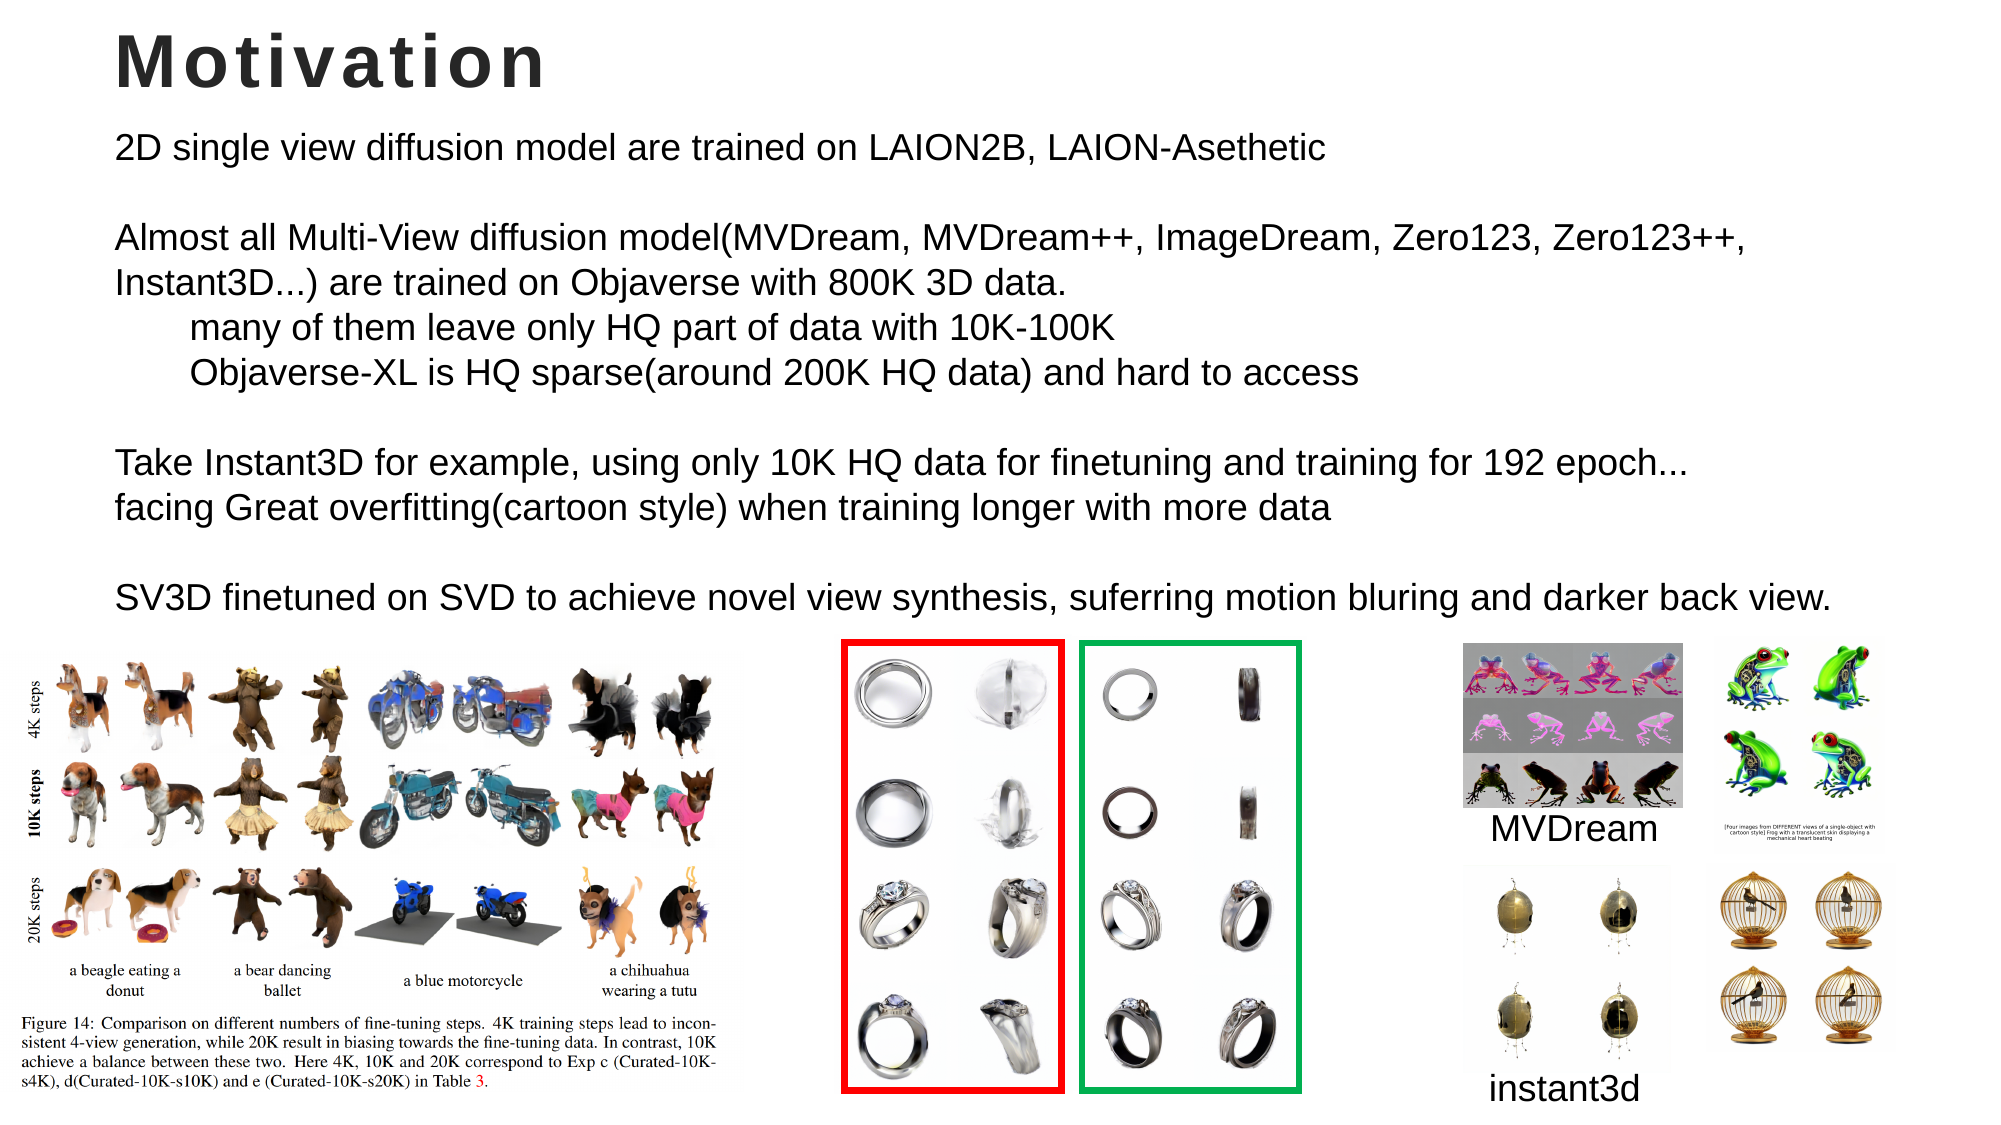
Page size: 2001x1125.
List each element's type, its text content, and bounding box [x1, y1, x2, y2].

picture [834, 634, 1307, 1094]
picture [1463, 865, 1671, 1073]
text_box MVDream [1475, 796, 1734, 857]
picture [1706, 863, 1896, 1052]
picture [1714, 636, 1885, 854]
picture [0, 651, 744, 1092]
title Motivation [99, 0, 1900, 115]
text_box 2D single view diffusion model are trained on LAION2B, LAION-Asethetic Almost all Multi-View diffusion model(MVDream, MVDream++, ImageDream, Zero123, Zero123++, Instant3D...) are trained on Objaverse with 800K 3D data. many of them leave only HQ part of data with 10K-100K Objaverse-XL is HQ sparse(around 200K HQ data) and hard to access Take Instant3D for example, using only 10K HQ data for finetuning and training for 192 epoch... facing Great overfitting(cartoon style) when training longer with more data SV3D finetuned on SVD to achieve novel view synthesis, suferring motion bluring and darker back view. [99, 115, 1932, 626]
picture [1463, 643, 1683, 809]
text_box instant3d [1474, 1073, 1671, 1117]
